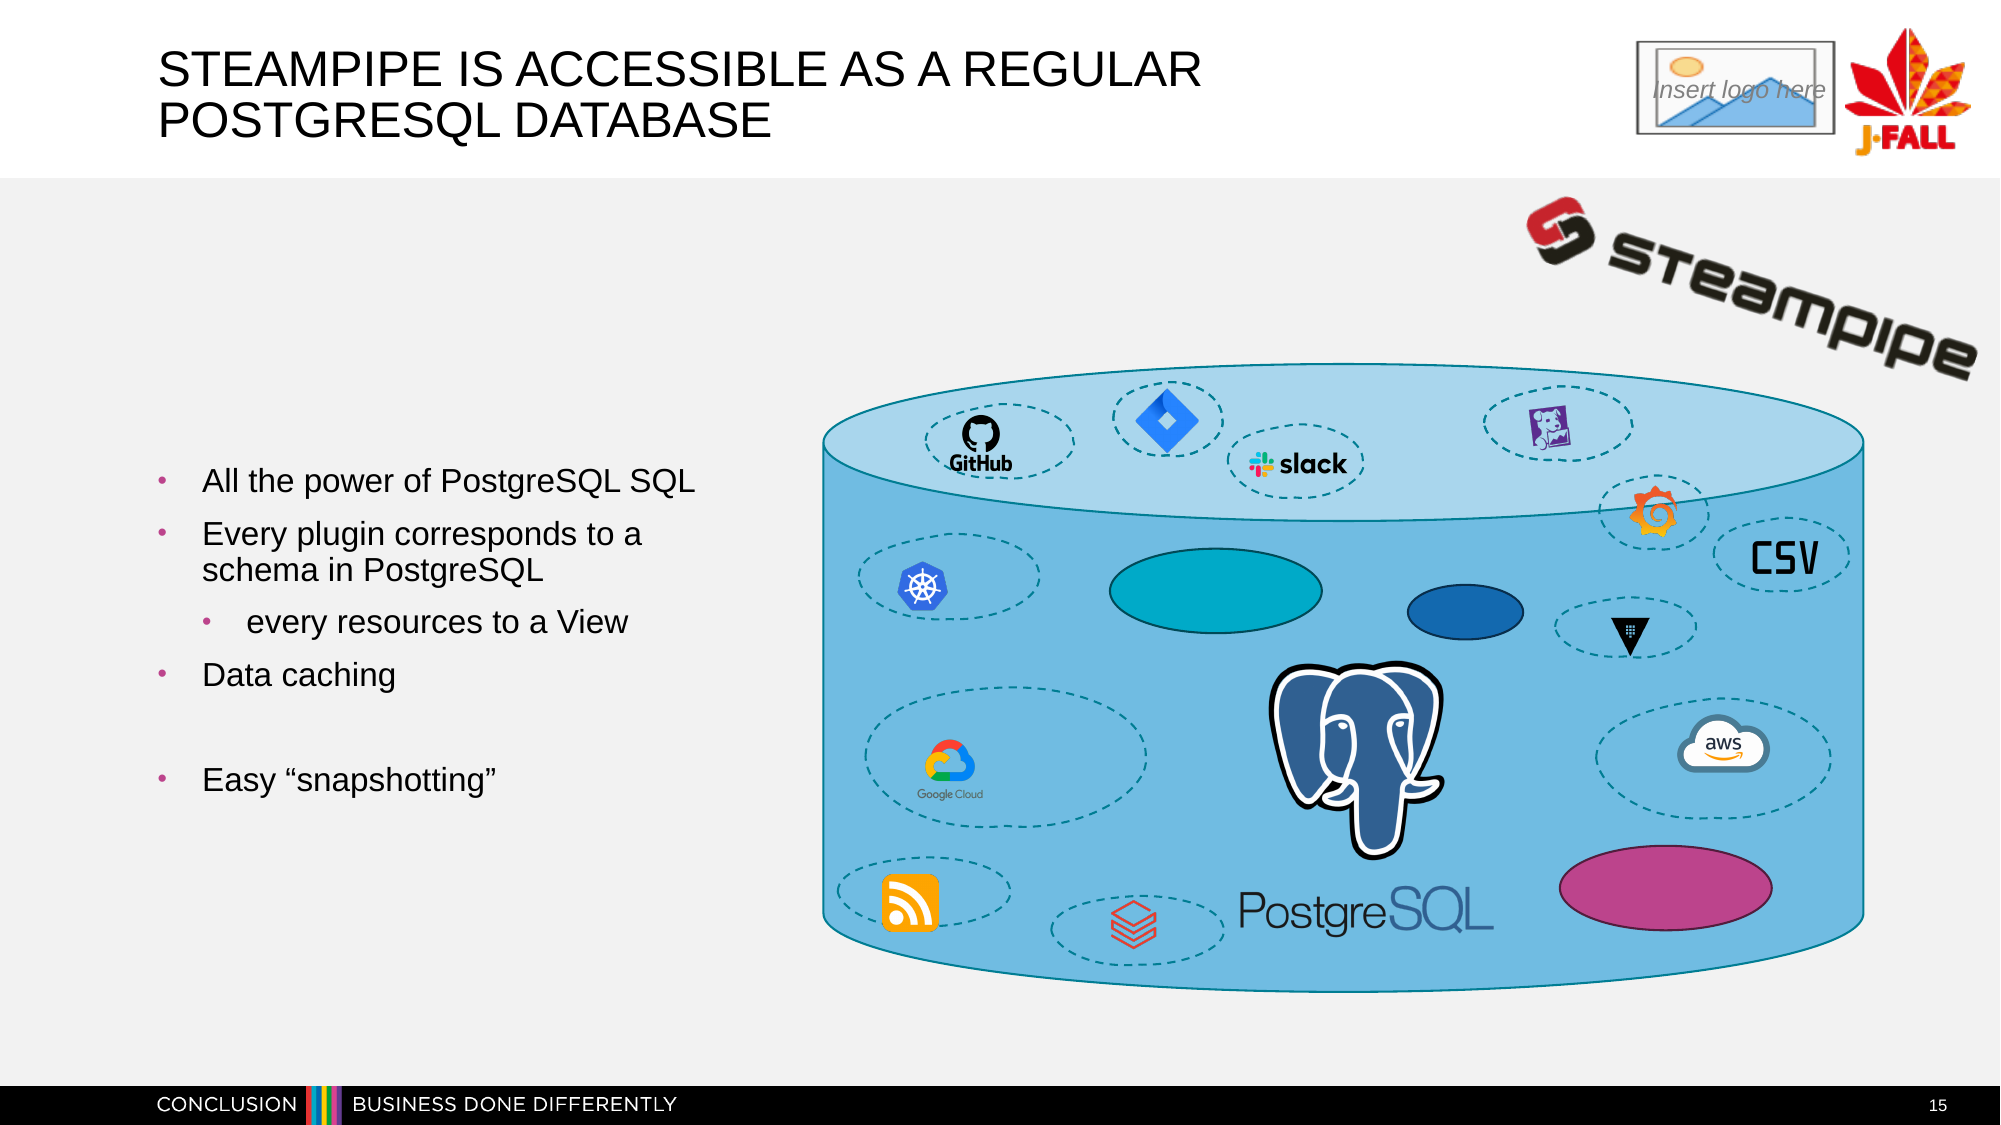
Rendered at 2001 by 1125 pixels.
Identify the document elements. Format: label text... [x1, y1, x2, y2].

picture [1516, 188, 1985, 397]
picture [1109, 899, 1157, 950]
picture [0, 1086, 315, 1125]
picture [882, 874, 939, 932]
picture [1628, 484, 1679, 539]
slide_number 15 [1915, 1094, 1948, 1119]
picture [1630, 37, 1843, 139]
picture [897, 561, 948, 611]
picture [930, 414, 1032, 472]
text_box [823, 363, 1864, 992]
picture [1845, 28, 1971, 157]
title Steampipe is accessible as a regular postgresql database [157, 74, 1404, 114]
picture [1526, 404, 1574, 452]
picture [894, 738, 1006, 801]
picture [1249, 436, 1348, 493]
picture [318, 1086, 2000, 1125]
picture [1748, 520, 1824, 595]
picture [1665, 700, 1782, 787]
list All the power of PostgreSQL SQL Every plugin corresponds to a schema in PostgreSQL every resources to a View Data caching Easy “snapshotting” [157, 243, 1843, 1020]
picture [1134, 386, 1200, 456]
picture [1607, 610, 1654, 663]
